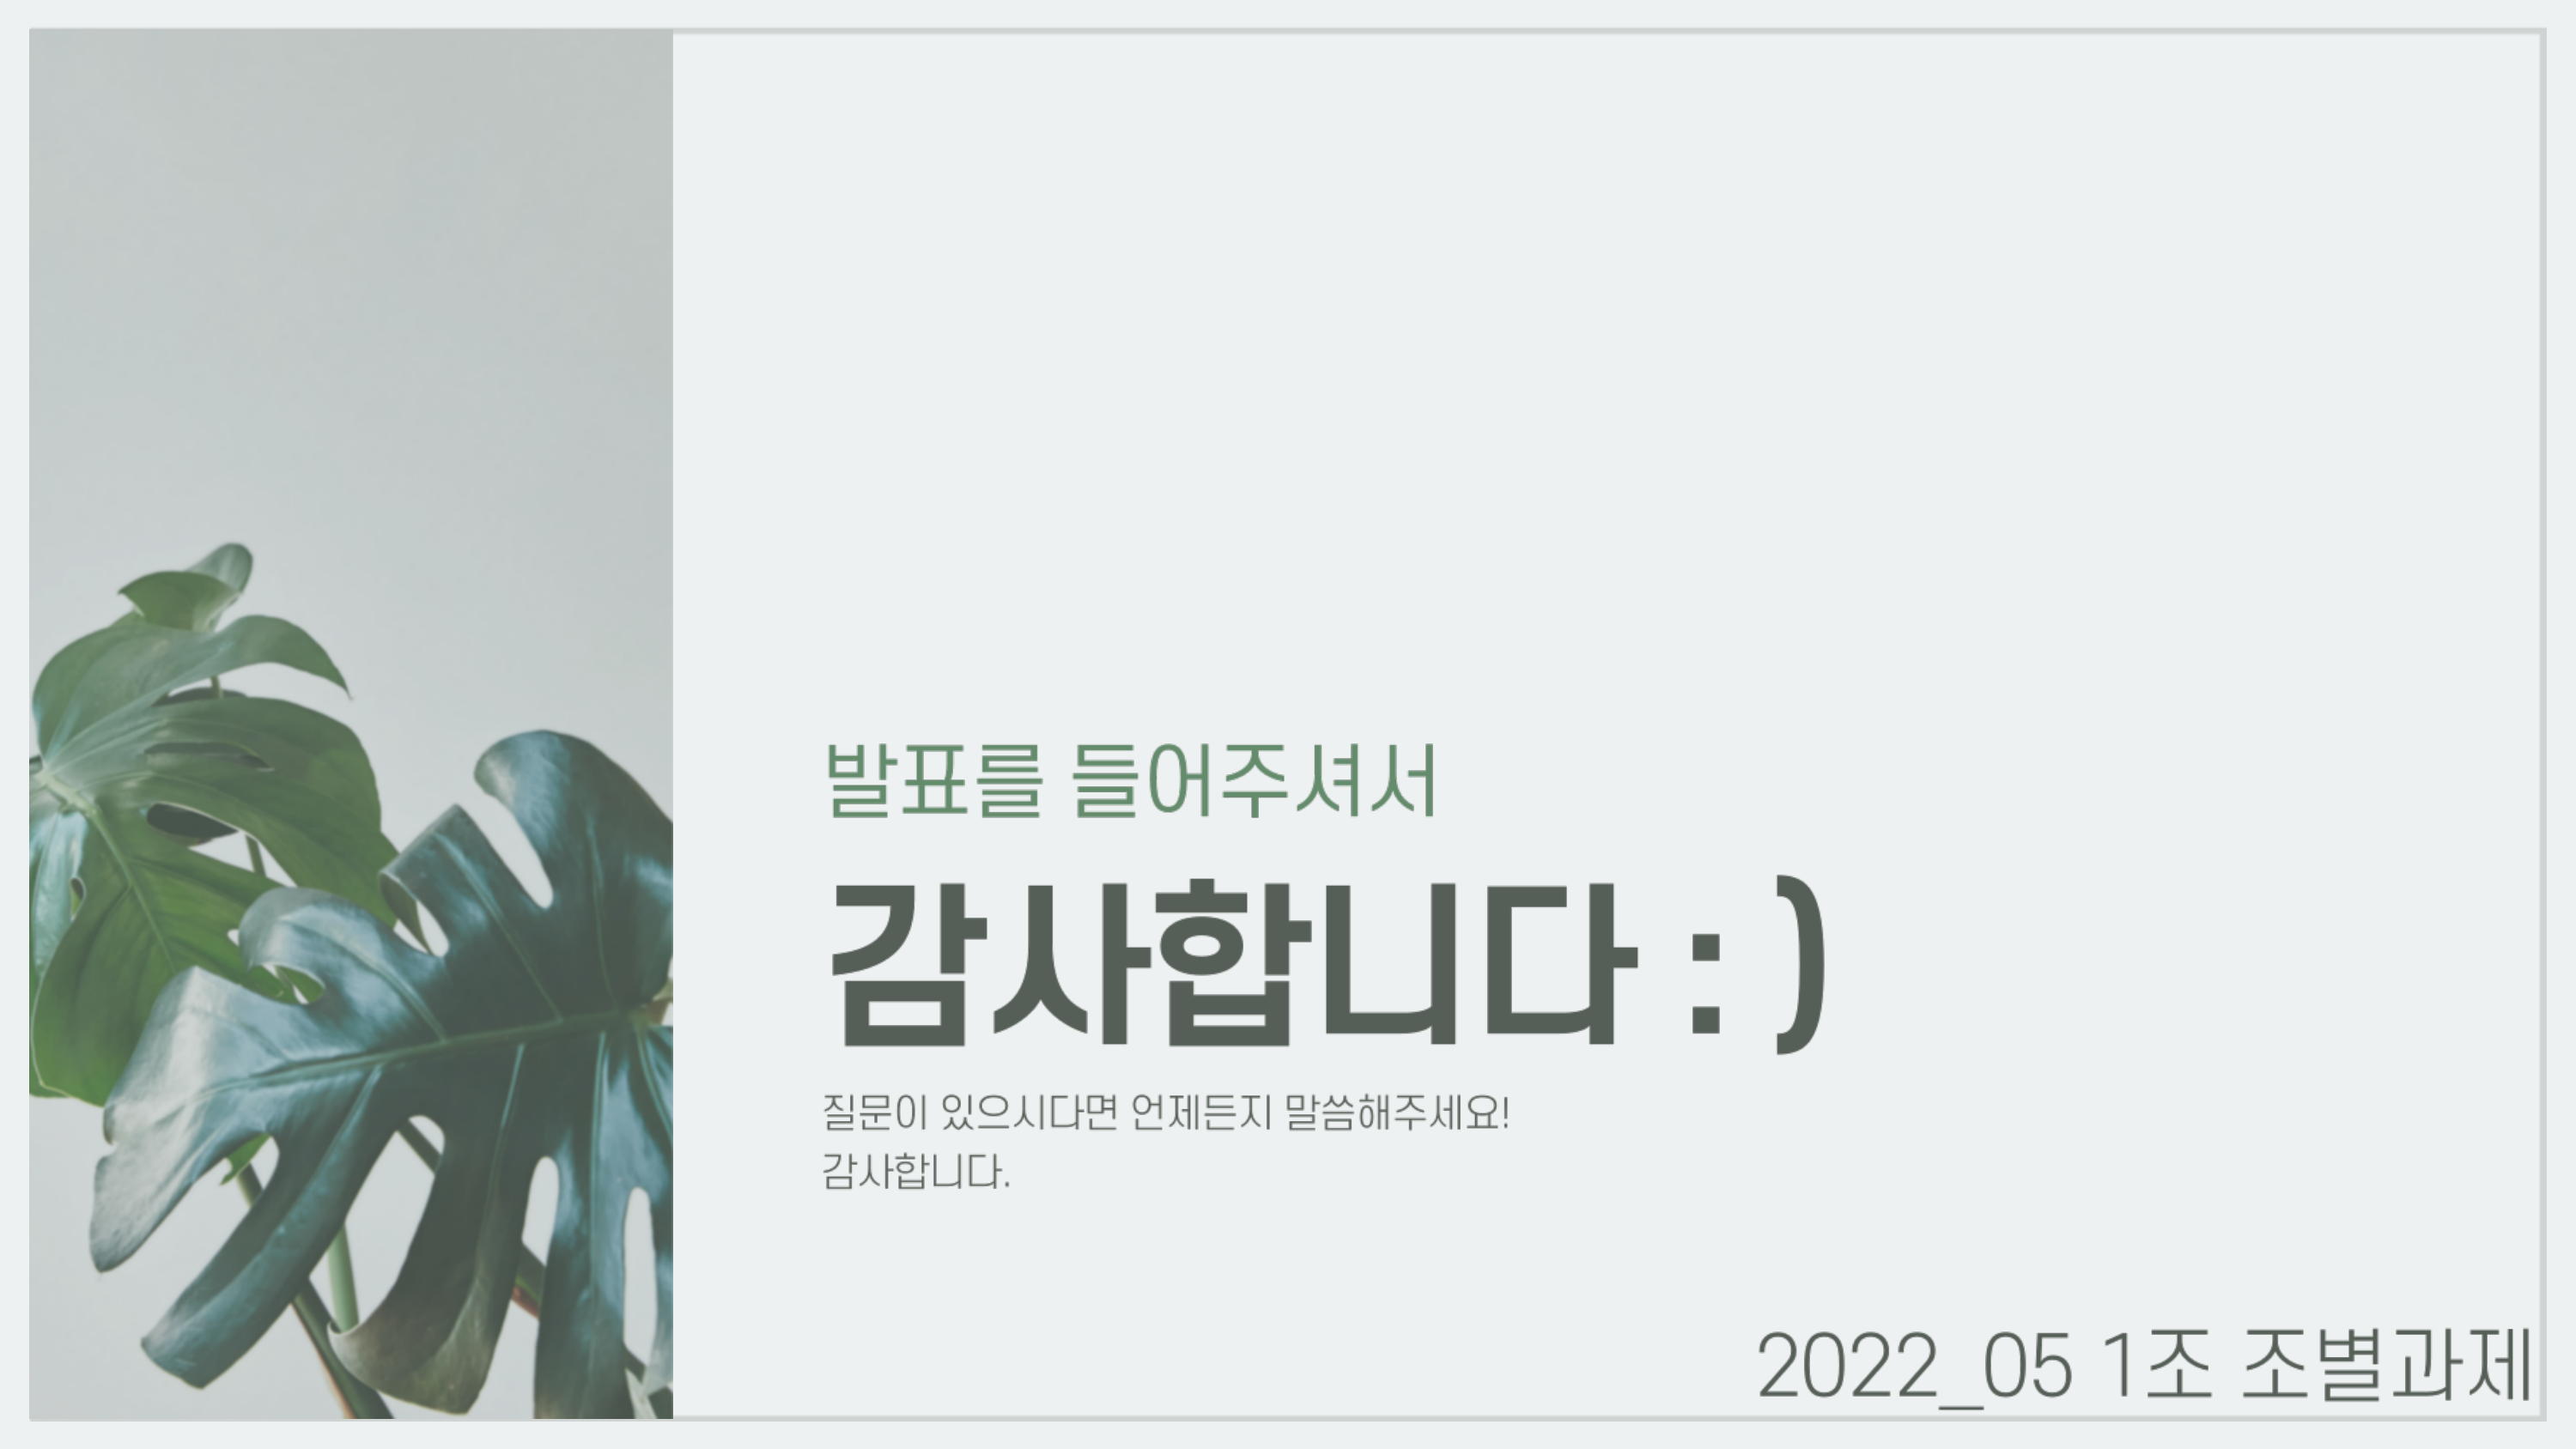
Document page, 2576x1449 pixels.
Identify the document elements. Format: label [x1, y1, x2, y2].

picture [795, 712, 1904, 1208]
text_box [29, 26, 2547, 1422]
text_box [29, 29, 674, 1420]
picture [1672, 1297, 2567, 1447]
